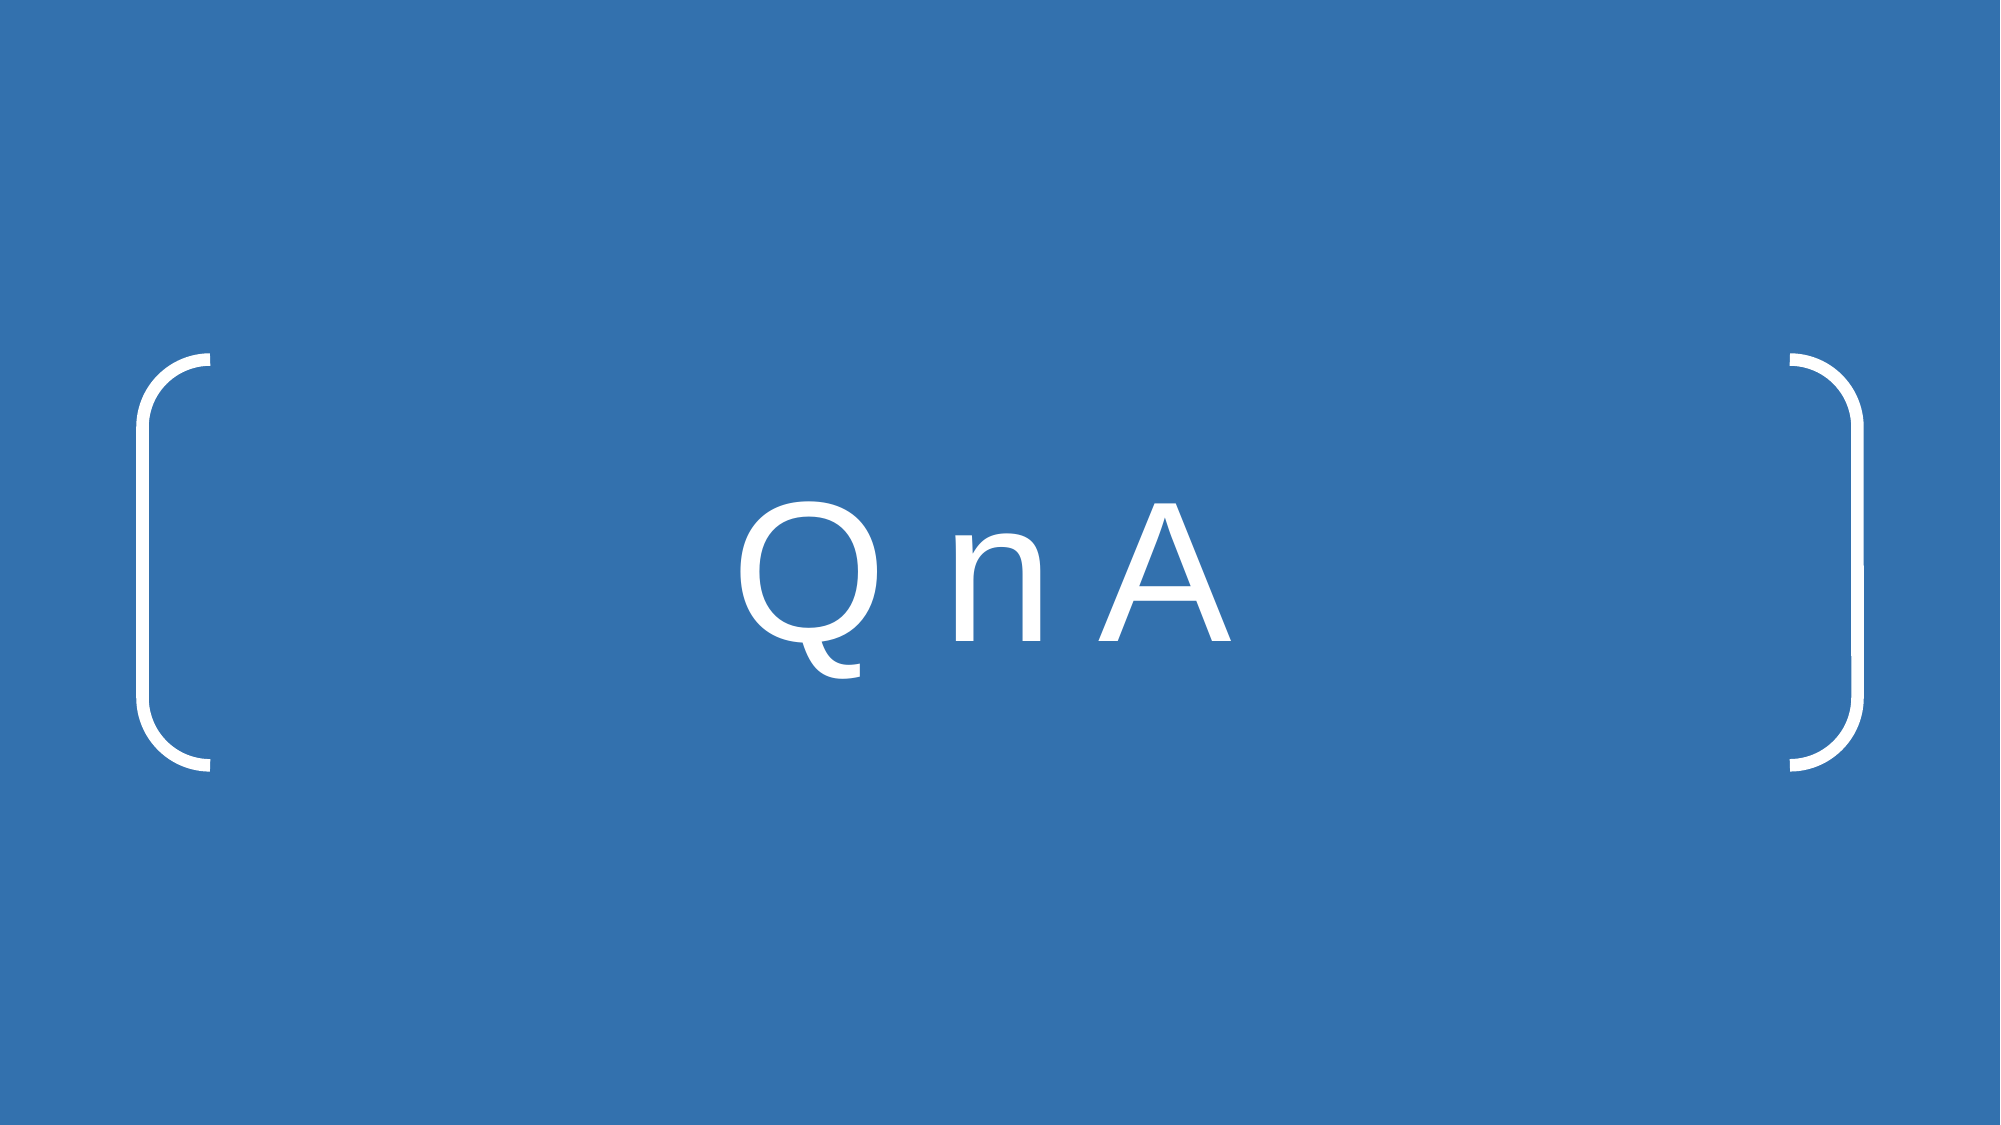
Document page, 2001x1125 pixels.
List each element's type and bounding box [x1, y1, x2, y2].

text_box [142, 359, 1858, 766]
